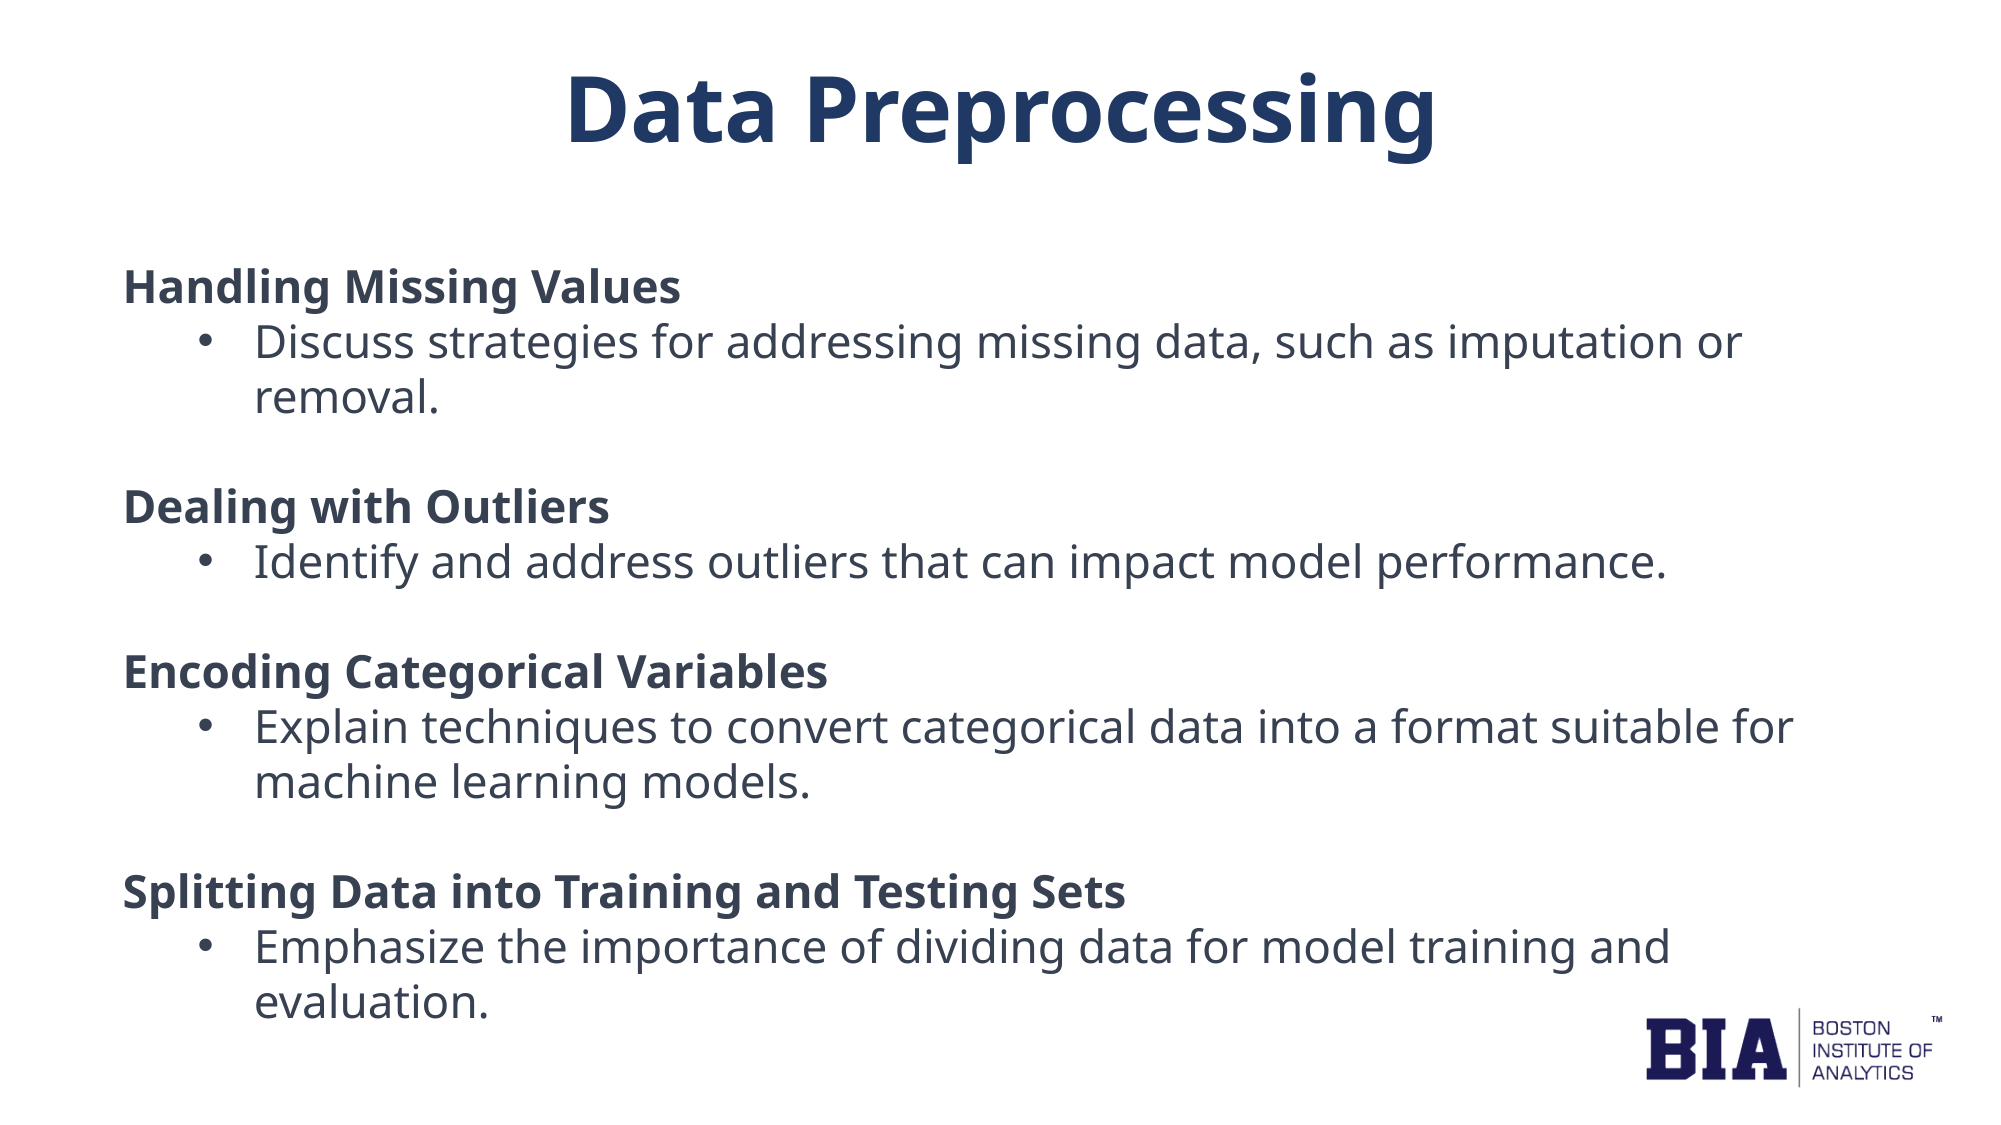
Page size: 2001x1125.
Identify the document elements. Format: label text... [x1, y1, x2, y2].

text_box Data Preprocessing [291, 61, 1710, 163]
picture [1624, 1000, 1957, 1095]
text_box Handling Missing Values Discuss strategies for addressing missing data, such as imputation or removal. Dealing with Outliers Identify and address outliers that can impact model performance. Encoding Categorical Variables Explain techniques to convert categorical data into a format suitable for machine learning models. Splitting Data into Training and Testing Sets Emphasize the importance of dividing data for model training and evaluation. [107, 249, 1892, 1035]
